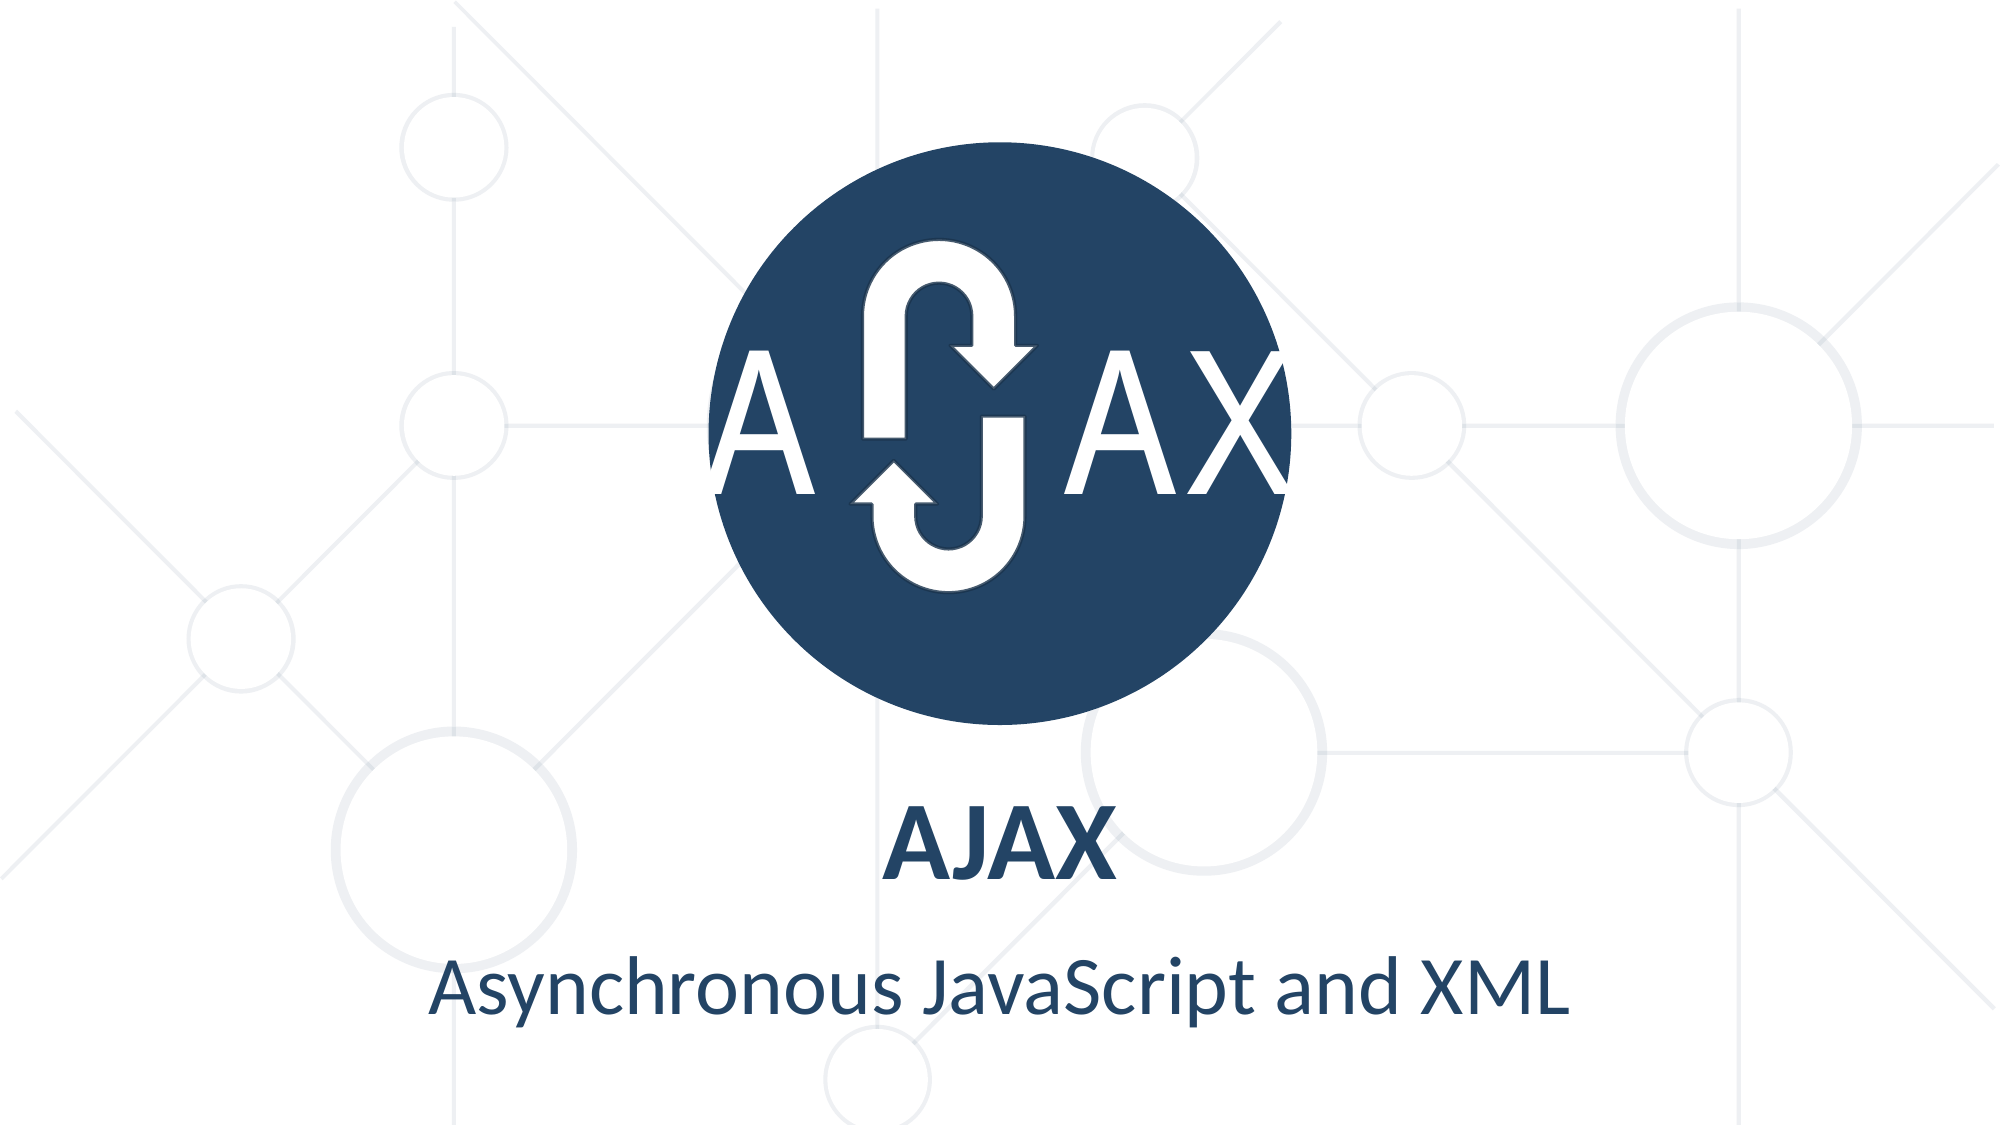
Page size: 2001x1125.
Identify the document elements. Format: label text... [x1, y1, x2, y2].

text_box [707, 239, 1293, 593]
title AJAX [100, 771, 1900, 898]
subtitle Asynchronous JavaScript and XML [100, 916, 1900, 1043]
